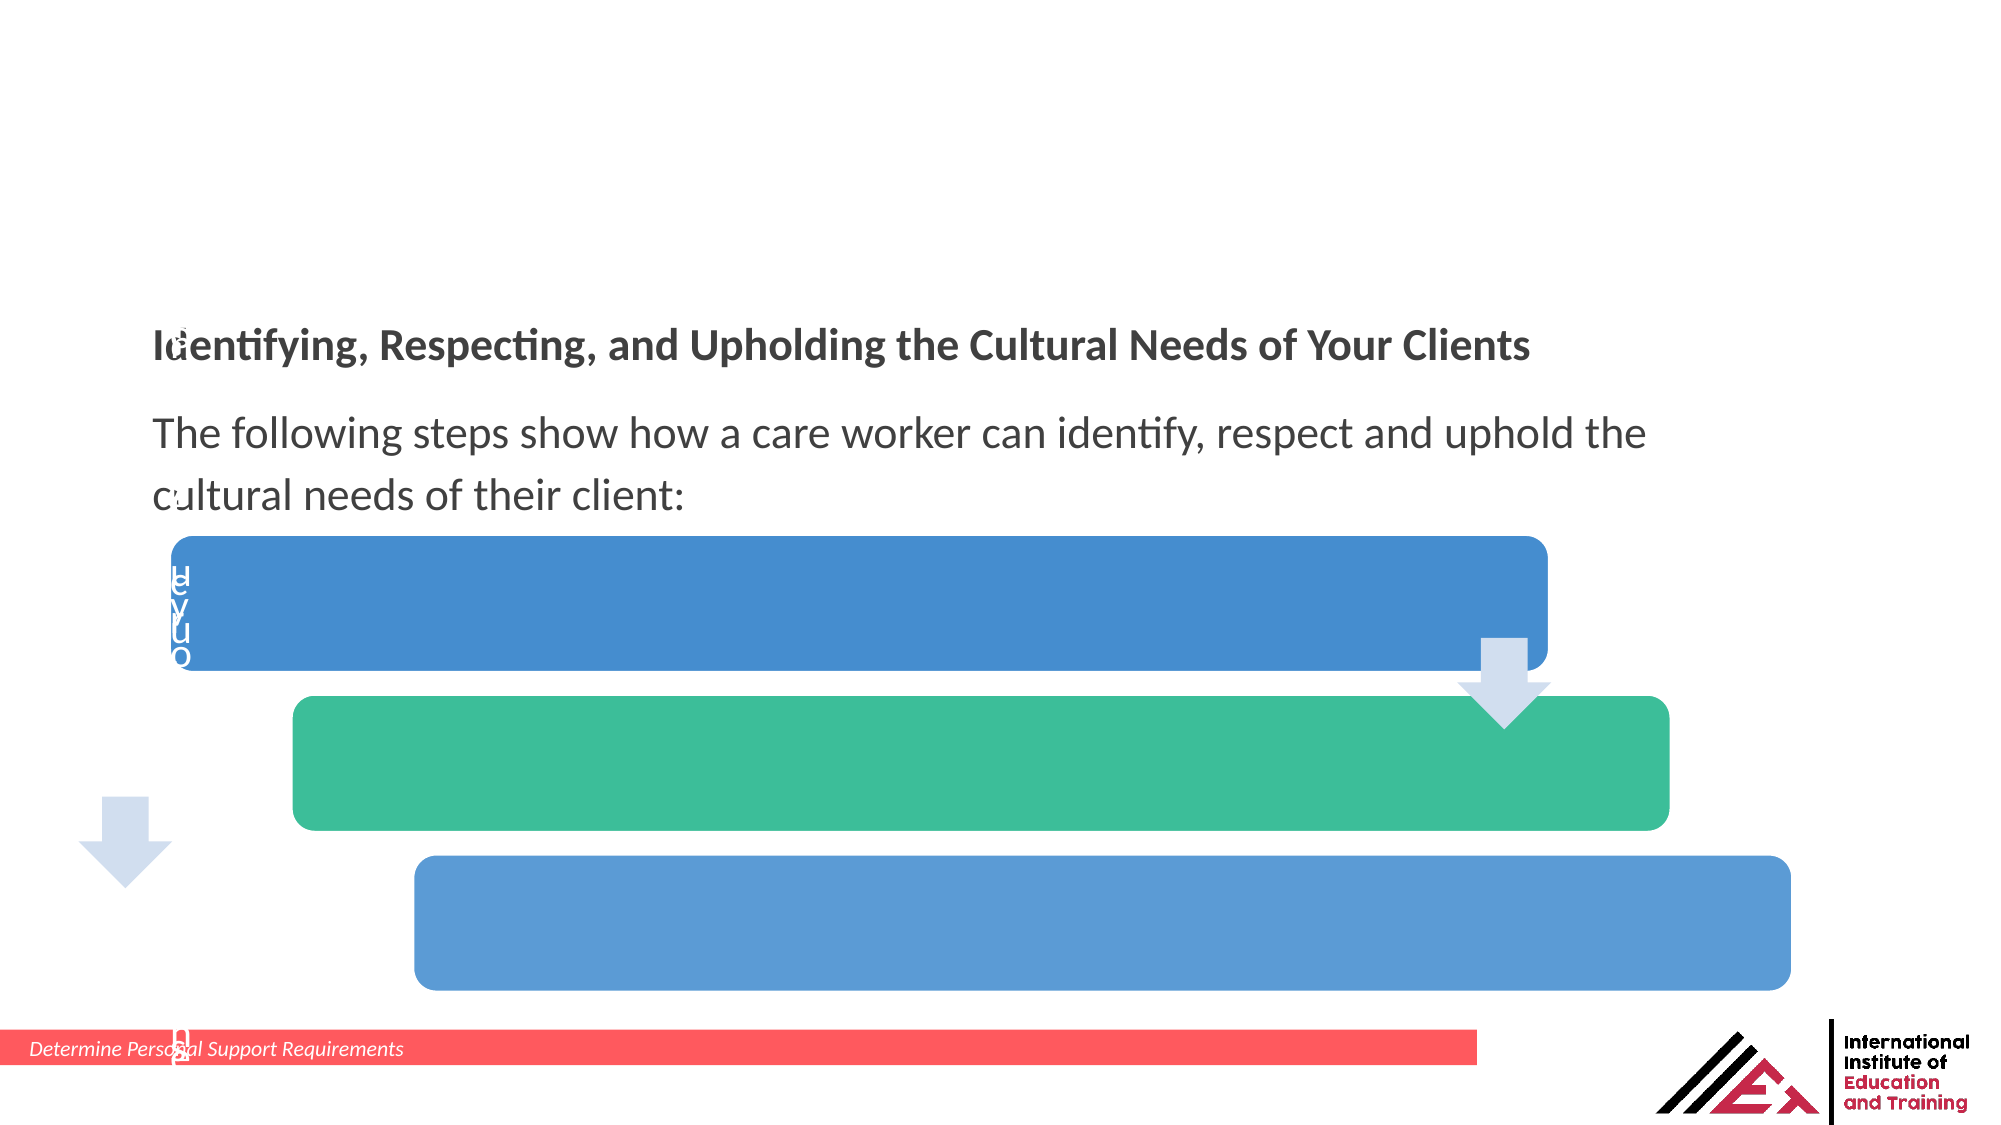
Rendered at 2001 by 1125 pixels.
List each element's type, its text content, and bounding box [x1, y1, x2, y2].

list Identifying, Respecting, and Upholding the Cultural Needs of Your Clients The following steps show how a care worker can identify, respect and uphold the cultural needs of their client: [137, 846, 1793, 1014]
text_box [169, 534, 1793, 992]
text_box Determine Personal Support Requirements [0, 1029, 175, 1066]
picture [1655, 1019, 1969, 1125]
text_box Determine Personal Support Requirements [175, 1029, 1478, 1066]
list Identifying, Respecting, and Upholding the Cultural Needs of Your Clients The following steps show how a care worker can identify, respect and uphold the cultural needs of their client: [137, 299, 1793, 841]
